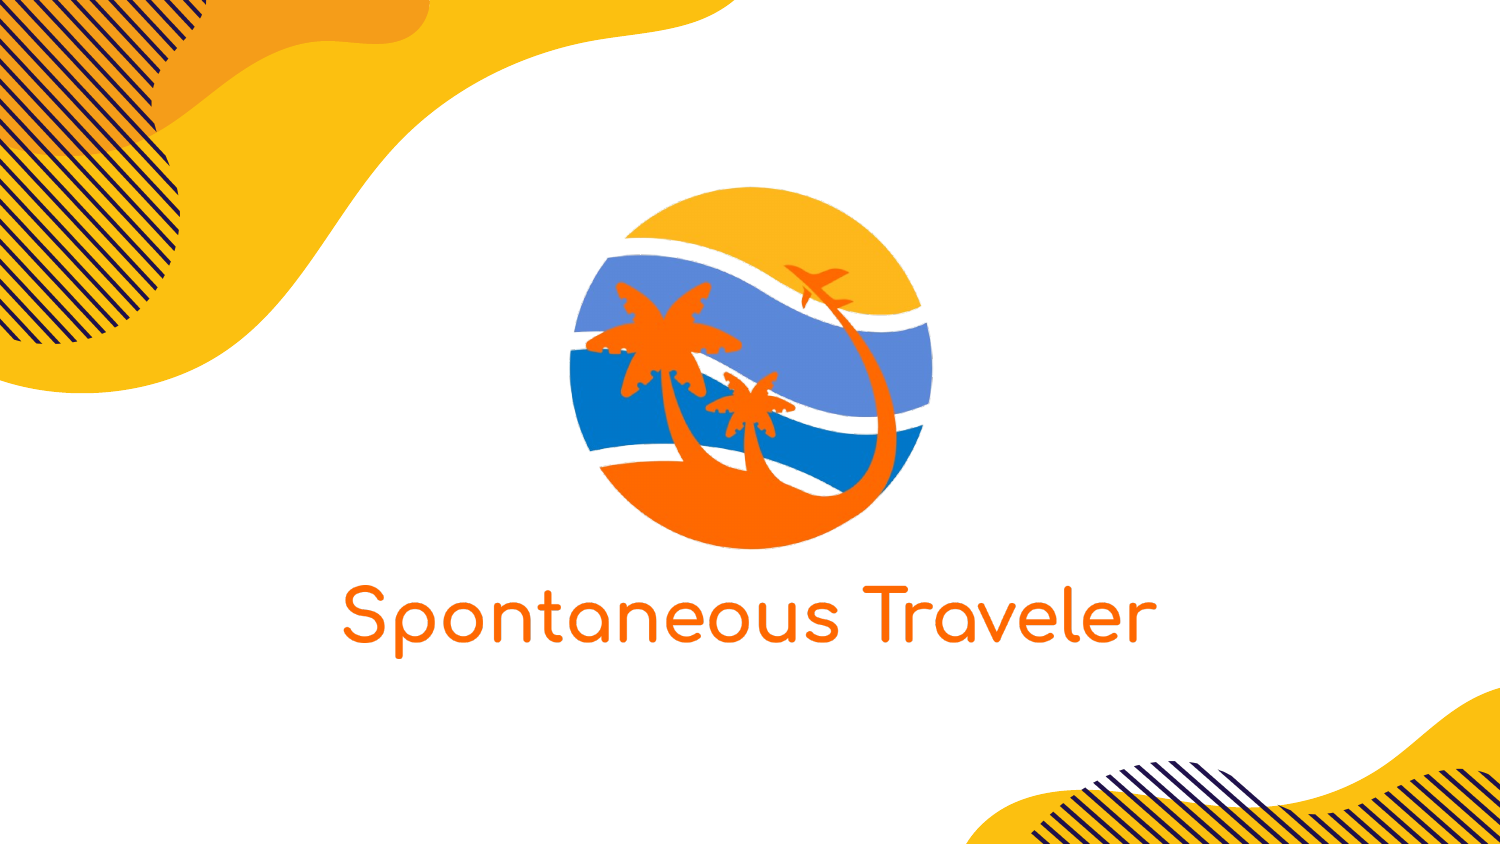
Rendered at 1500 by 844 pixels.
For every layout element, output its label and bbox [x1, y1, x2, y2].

picture [1031, 761, 1500, 844]
picture [0, 0, 207, 344]
picture [558, 184, 942, 559]
picture [343, 585, 1157, 660]
